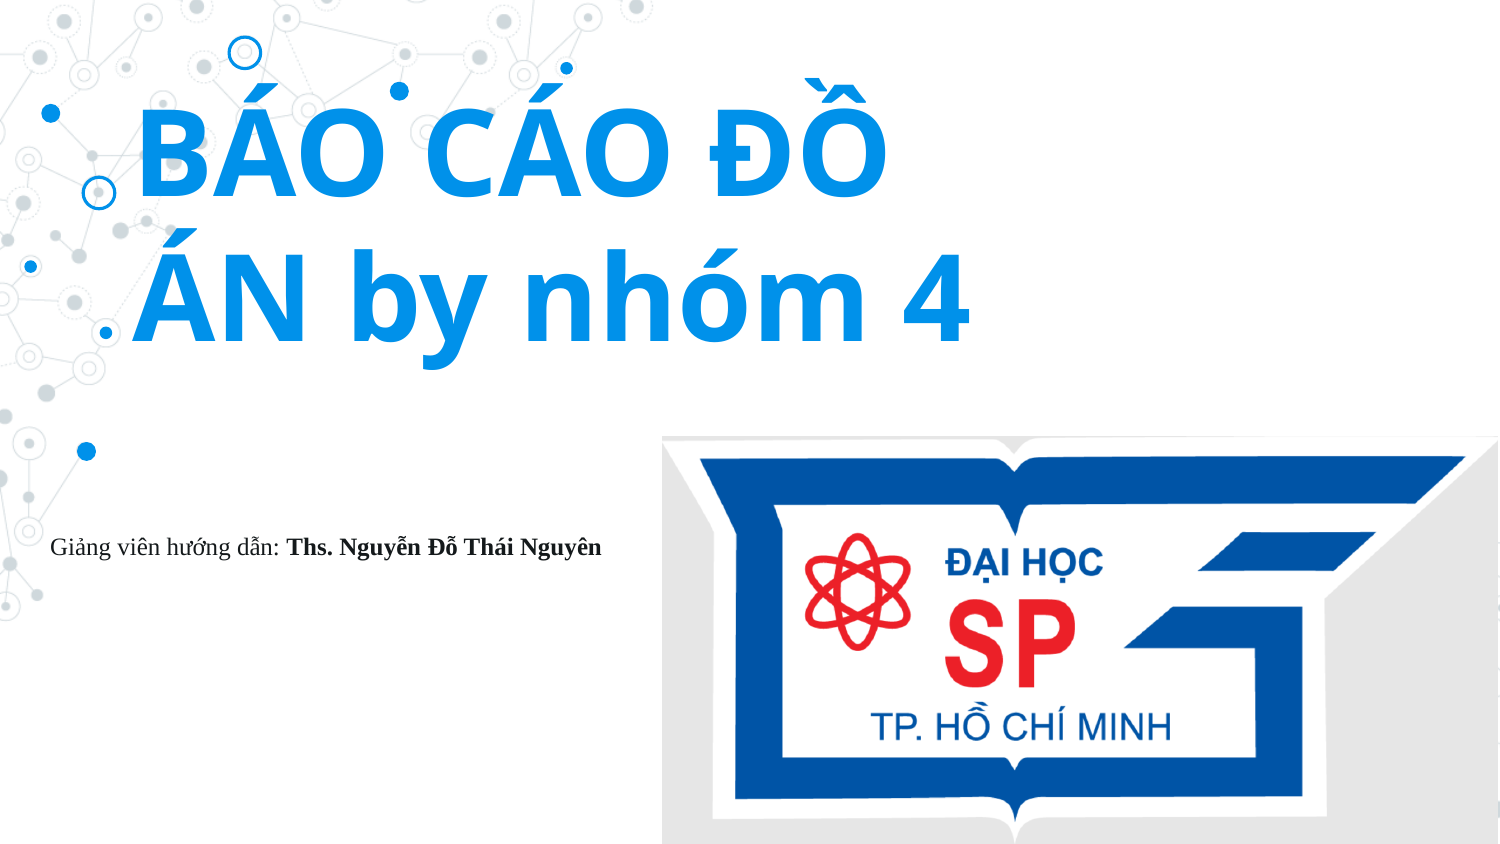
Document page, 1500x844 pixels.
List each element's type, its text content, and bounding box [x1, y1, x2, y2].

text_box Giảng viên hướng dẫn: Ths. Nguyễn Đỗ Thái Nguyên [14, 522, 639, 568]
picture [0, 0, 1500, 844]
title BÁO CÁO ĐỒ ÁN by nhóm 4 [117, 125, 1070, 316]
